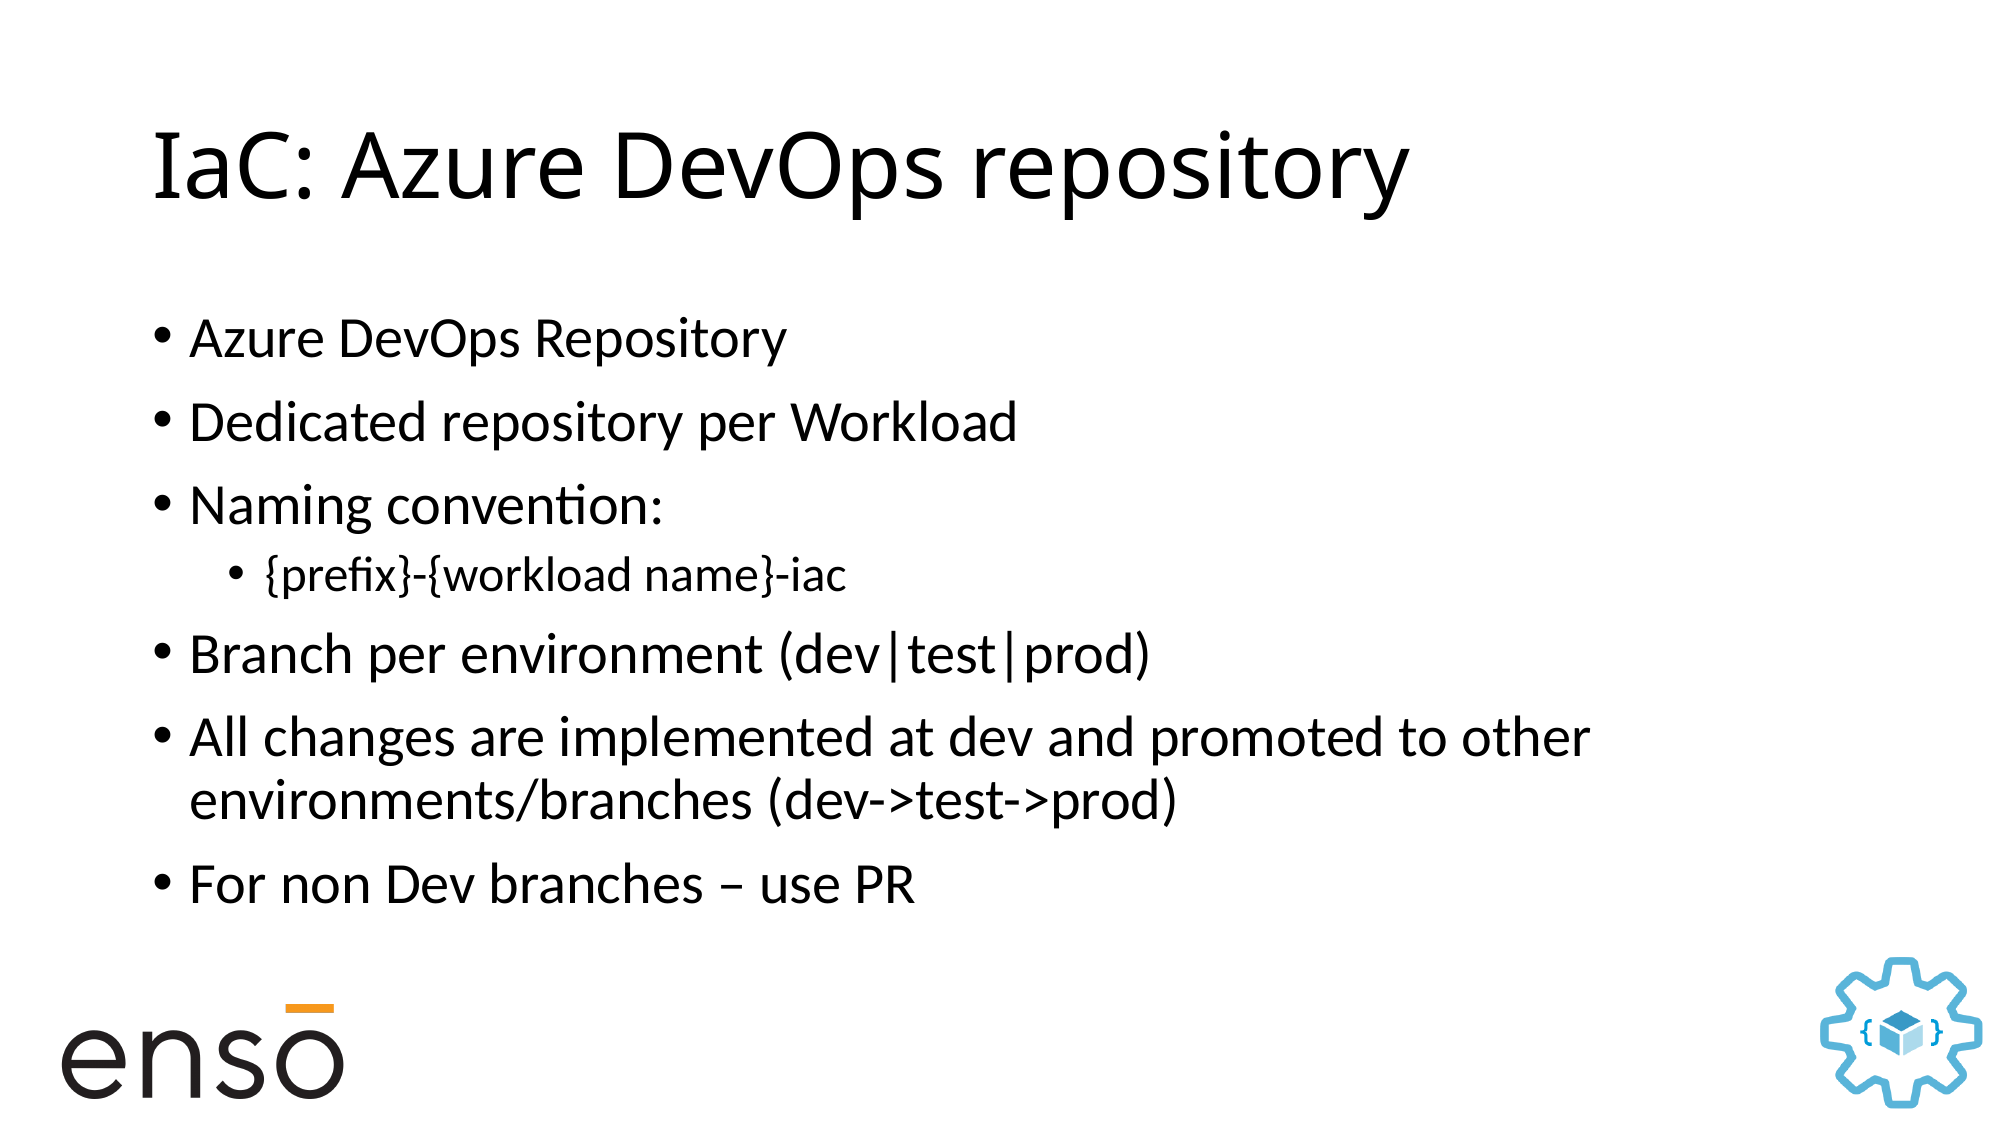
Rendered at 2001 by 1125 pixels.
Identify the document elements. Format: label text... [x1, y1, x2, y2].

picture [61, 1004, 344, 1099]
list Azure DevOps Repository Dedicated repository per Workload Naming convention: {prefix}-{workload name}-iac Branch per environment (dev|test|prod) All changes are implemented at dev and promoted to other environments/branches (dev->test->prod) For non Dev branches – use PR [137, 299, 1863, 1014]
picture [1802, 940, 2000, 1125]
title IaC: Azure DevOps repository [137, 59, 1863, 278]
